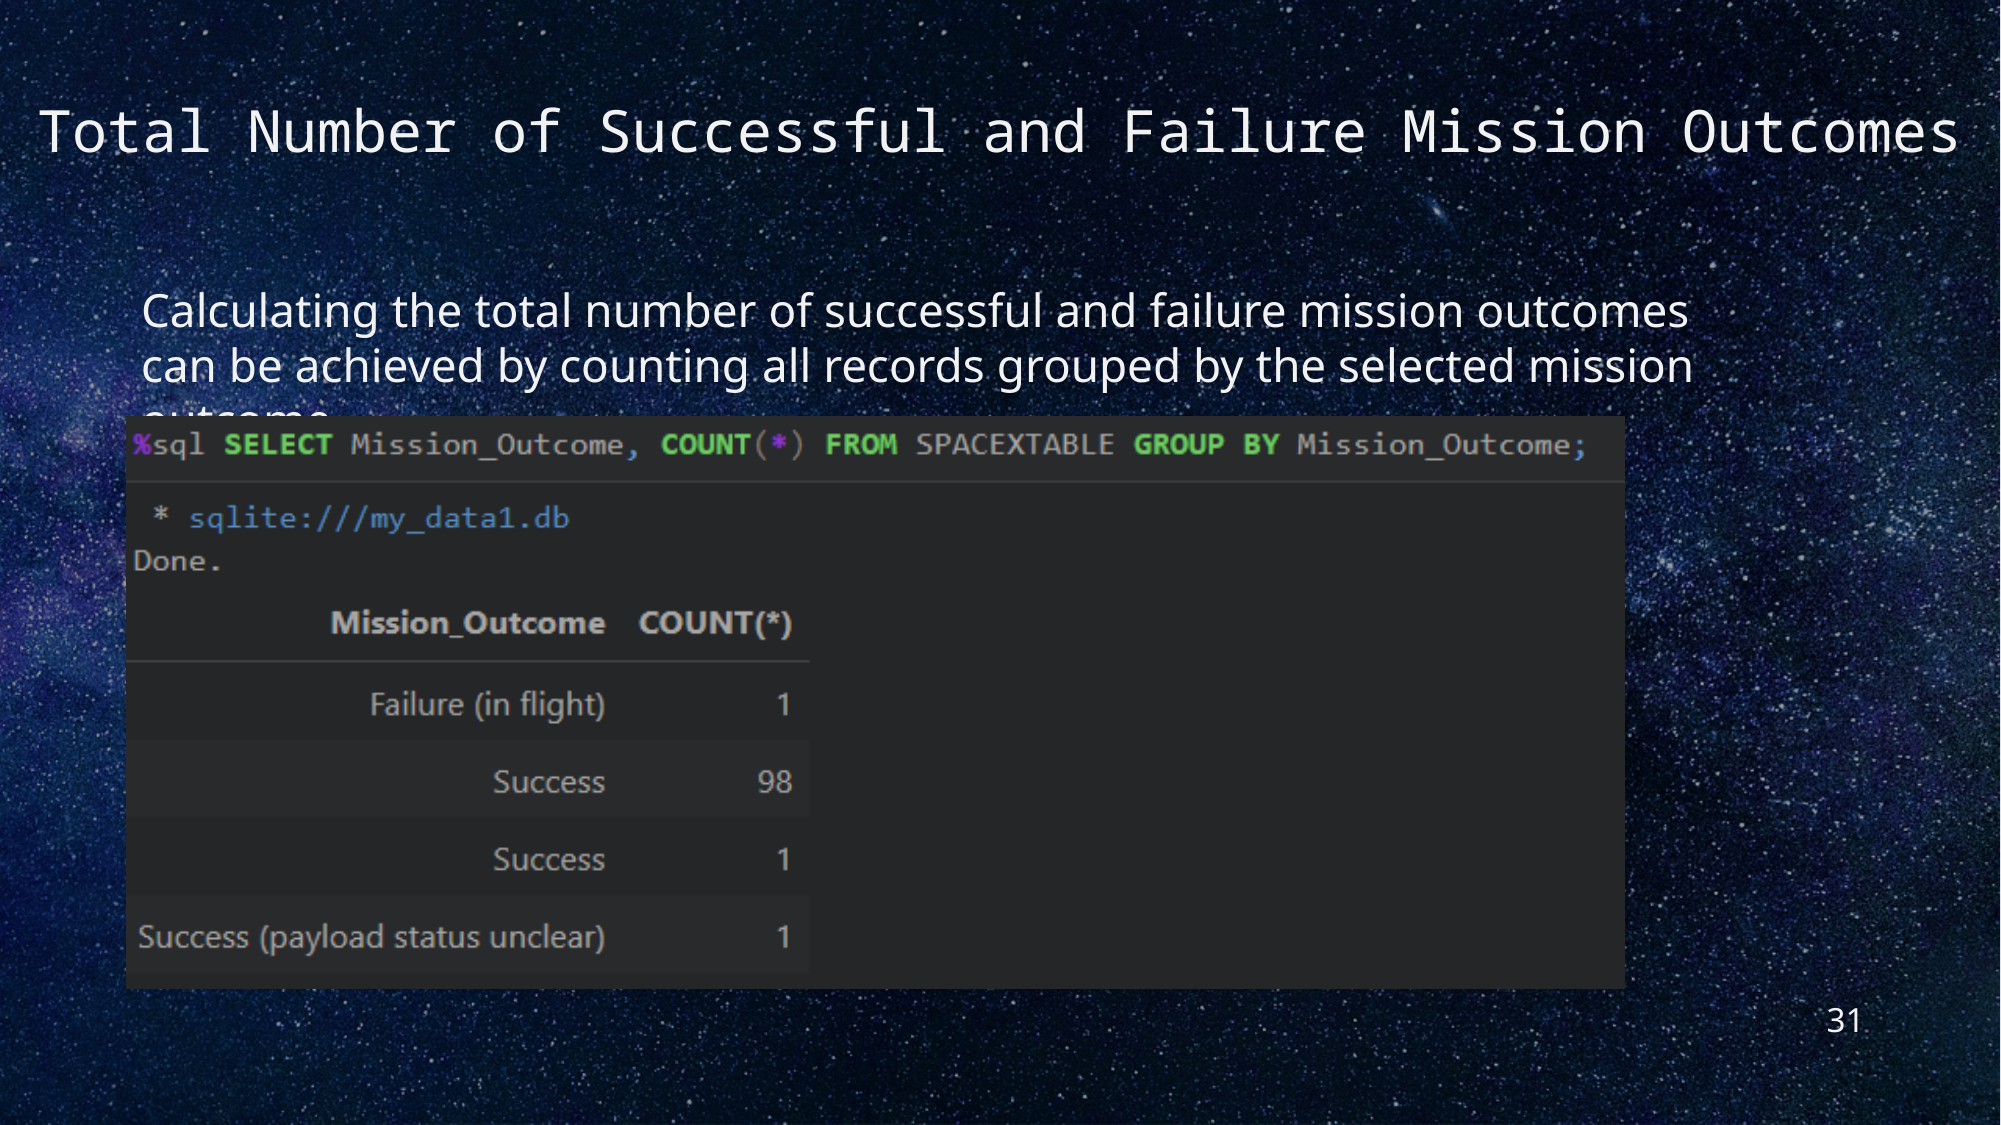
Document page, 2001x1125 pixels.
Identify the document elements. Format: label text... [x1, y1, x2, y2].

text_box Total Number of Successful and Failure Mission Outcomes [0, 88, 2000, 179]
list Calculating the total number of successful and failure mission outcomes can be achieved by counting all records grouped by the selected mission outcome [126, 274, 1725, 472]
picture [0, 0, 2001, 1125]
slide_number 31 [1429, 988, 1880, 1055]
